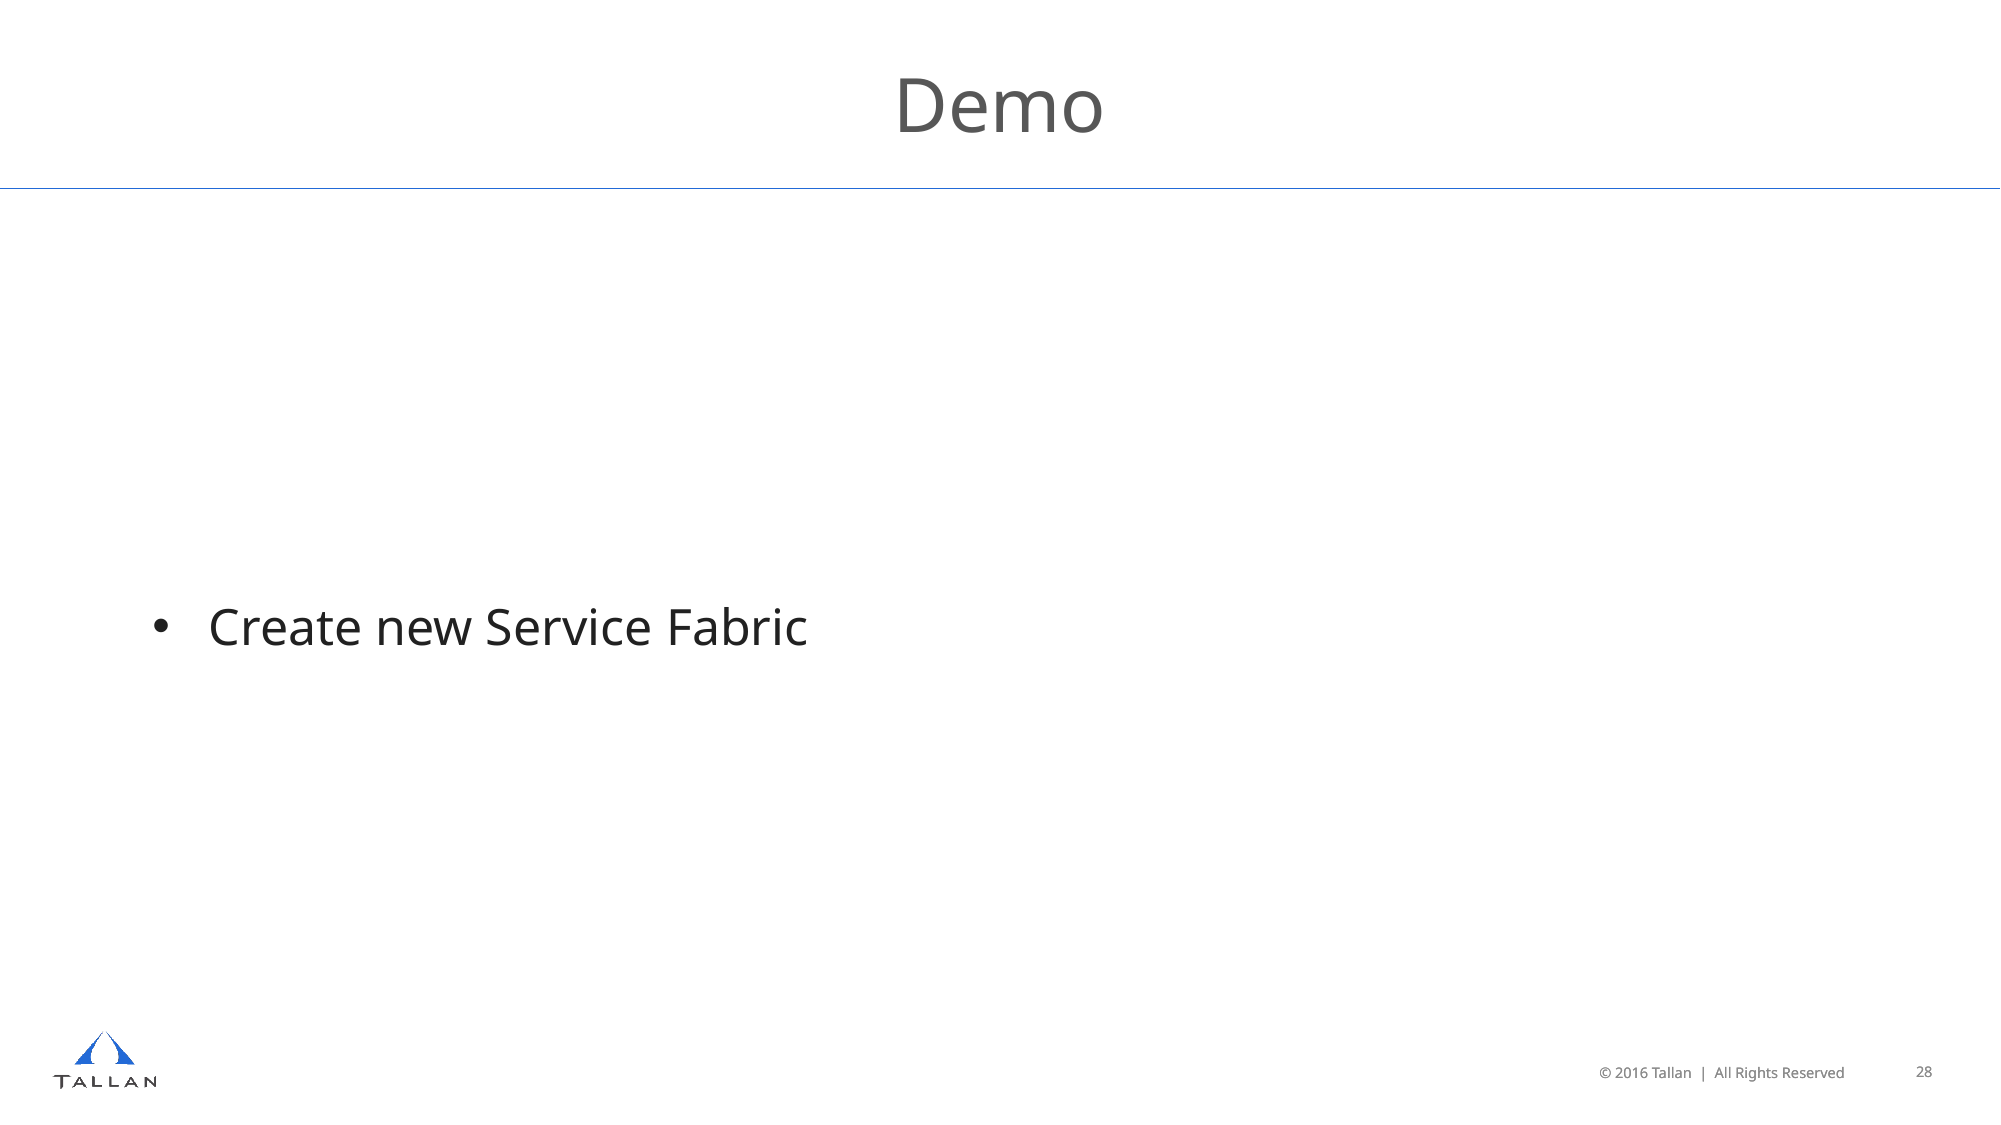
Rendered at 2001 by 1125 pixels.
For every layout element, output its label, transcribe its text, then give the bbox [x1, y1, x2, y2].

list Create new Service Fabric [137, 226, 1863, 964]
picture [52, 1031, 156, 1089]
title Demo [137, 59, 1863, 167]
